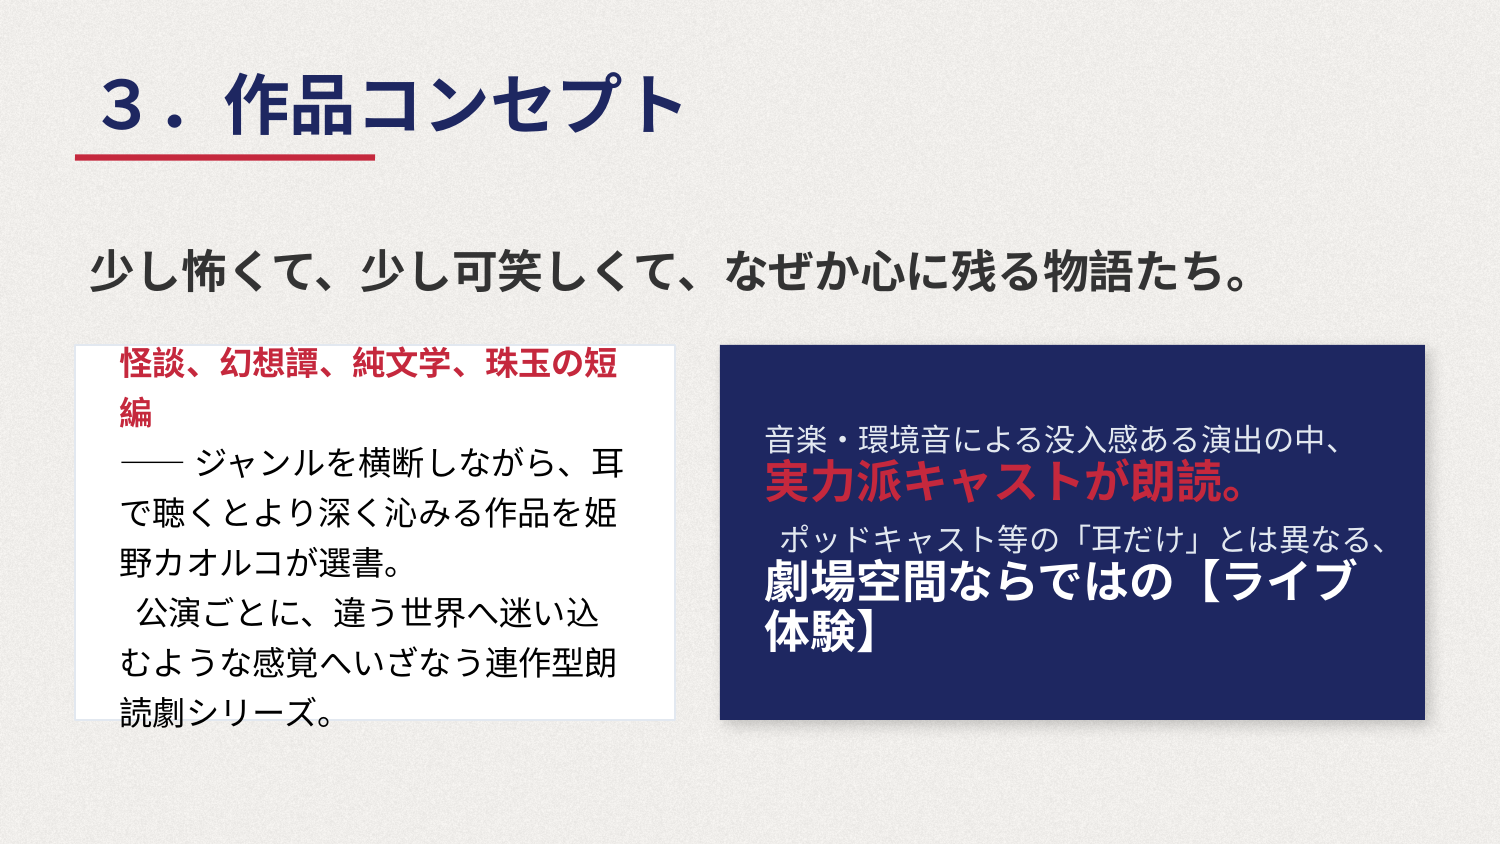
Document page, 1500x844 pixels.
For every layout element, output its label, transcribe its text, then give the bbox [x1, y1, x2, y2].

picture [0, 0, 1500, 844]
text_box 少し怖くて、少し可笑しくて、なぜか心に残る物語たち。 [74, 224, 1425, 315]
text_box ３．作品コンセプト [74, 29, 1425, 150]
text_box [74, 344, 675, 720]
text_box 怪談、幻想譚、純文学、珠玉の短編 ——ジャンルを横断しながら、耳で聴くとより深く沁みる作品を姫野カオルコが選書。 公演ごとに、違う世界へ迷い込むような感覚へいざなう連作型朗読劇シリーズ。 [104, 374, 645, 690]
text_box 音楽・環境音による没入感ある演出の中、 実力派キャストが朗読。 ポッドキャスト等の「耳だけ」とは異なる、 劇場空間ならではの【ライブ体験】 [749, 359, 1395, 705]
text_box [719, 344, 1425, 720]
